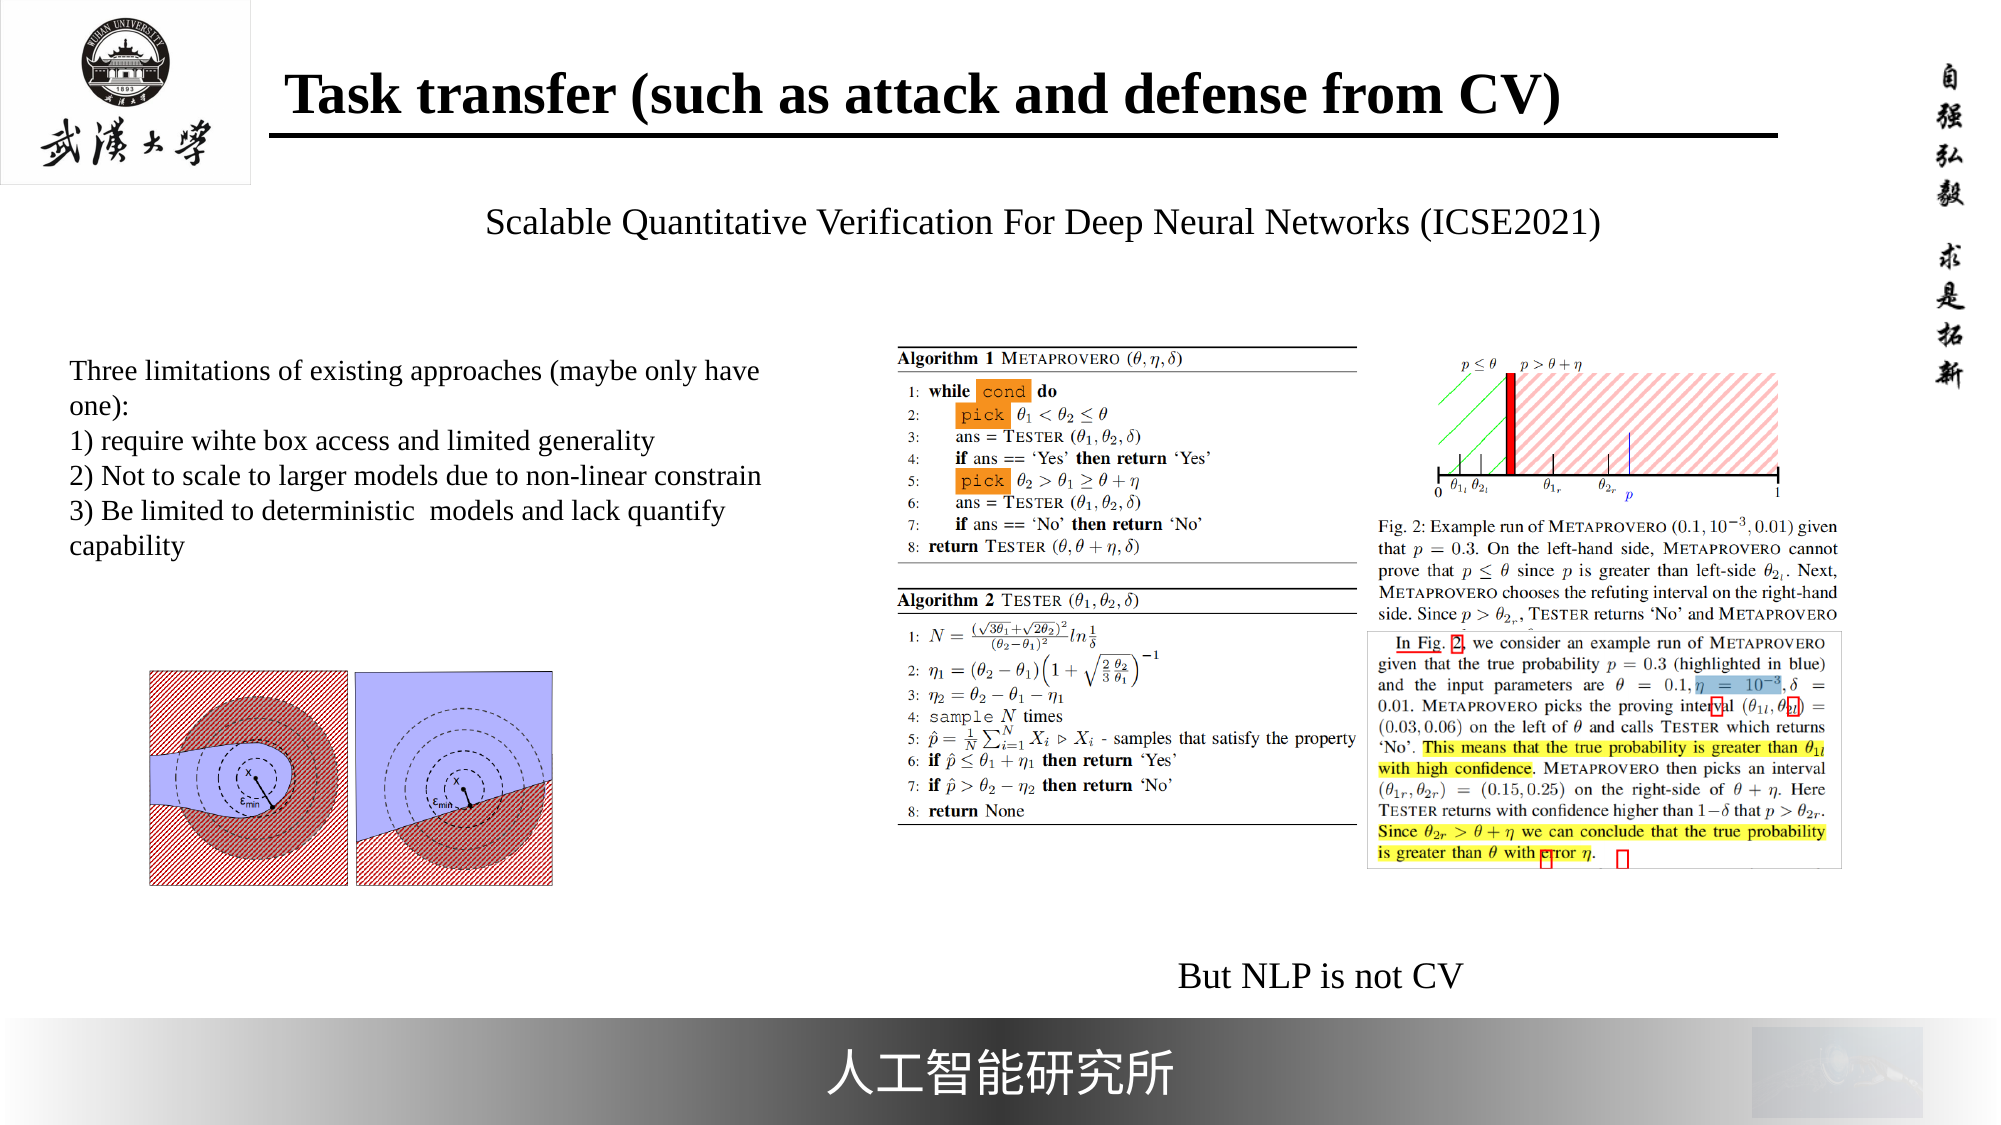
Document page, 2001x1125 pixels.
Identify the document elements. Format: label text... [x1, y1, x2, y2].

slide_number [1412, 1042, 1863, 1103]
text_box But NLP is not CV [1162, 943, 1631, 1004]
text_box Three limitations of existing approaches (maybe only have one): 1) require wihte box access and limited generality 2) Not to scale to larger models due to non-linear constrain 3) Be limited to deterministic models and lack quantify capability [54, 343, 812, 569]
text_box Scalable Quantitative Verification For Deep Neural Networks (ICSE2021) [470, 189, 1644, 249]
picture [46, 651, 721, 892]
title Task transfer (such as attack and defense from CV) [269, 29, 1995, 160]
picture [1924, 160, 1980, 400]
picture [0, 0, 251, 185]
picture [828, 333, 1919, 869]
